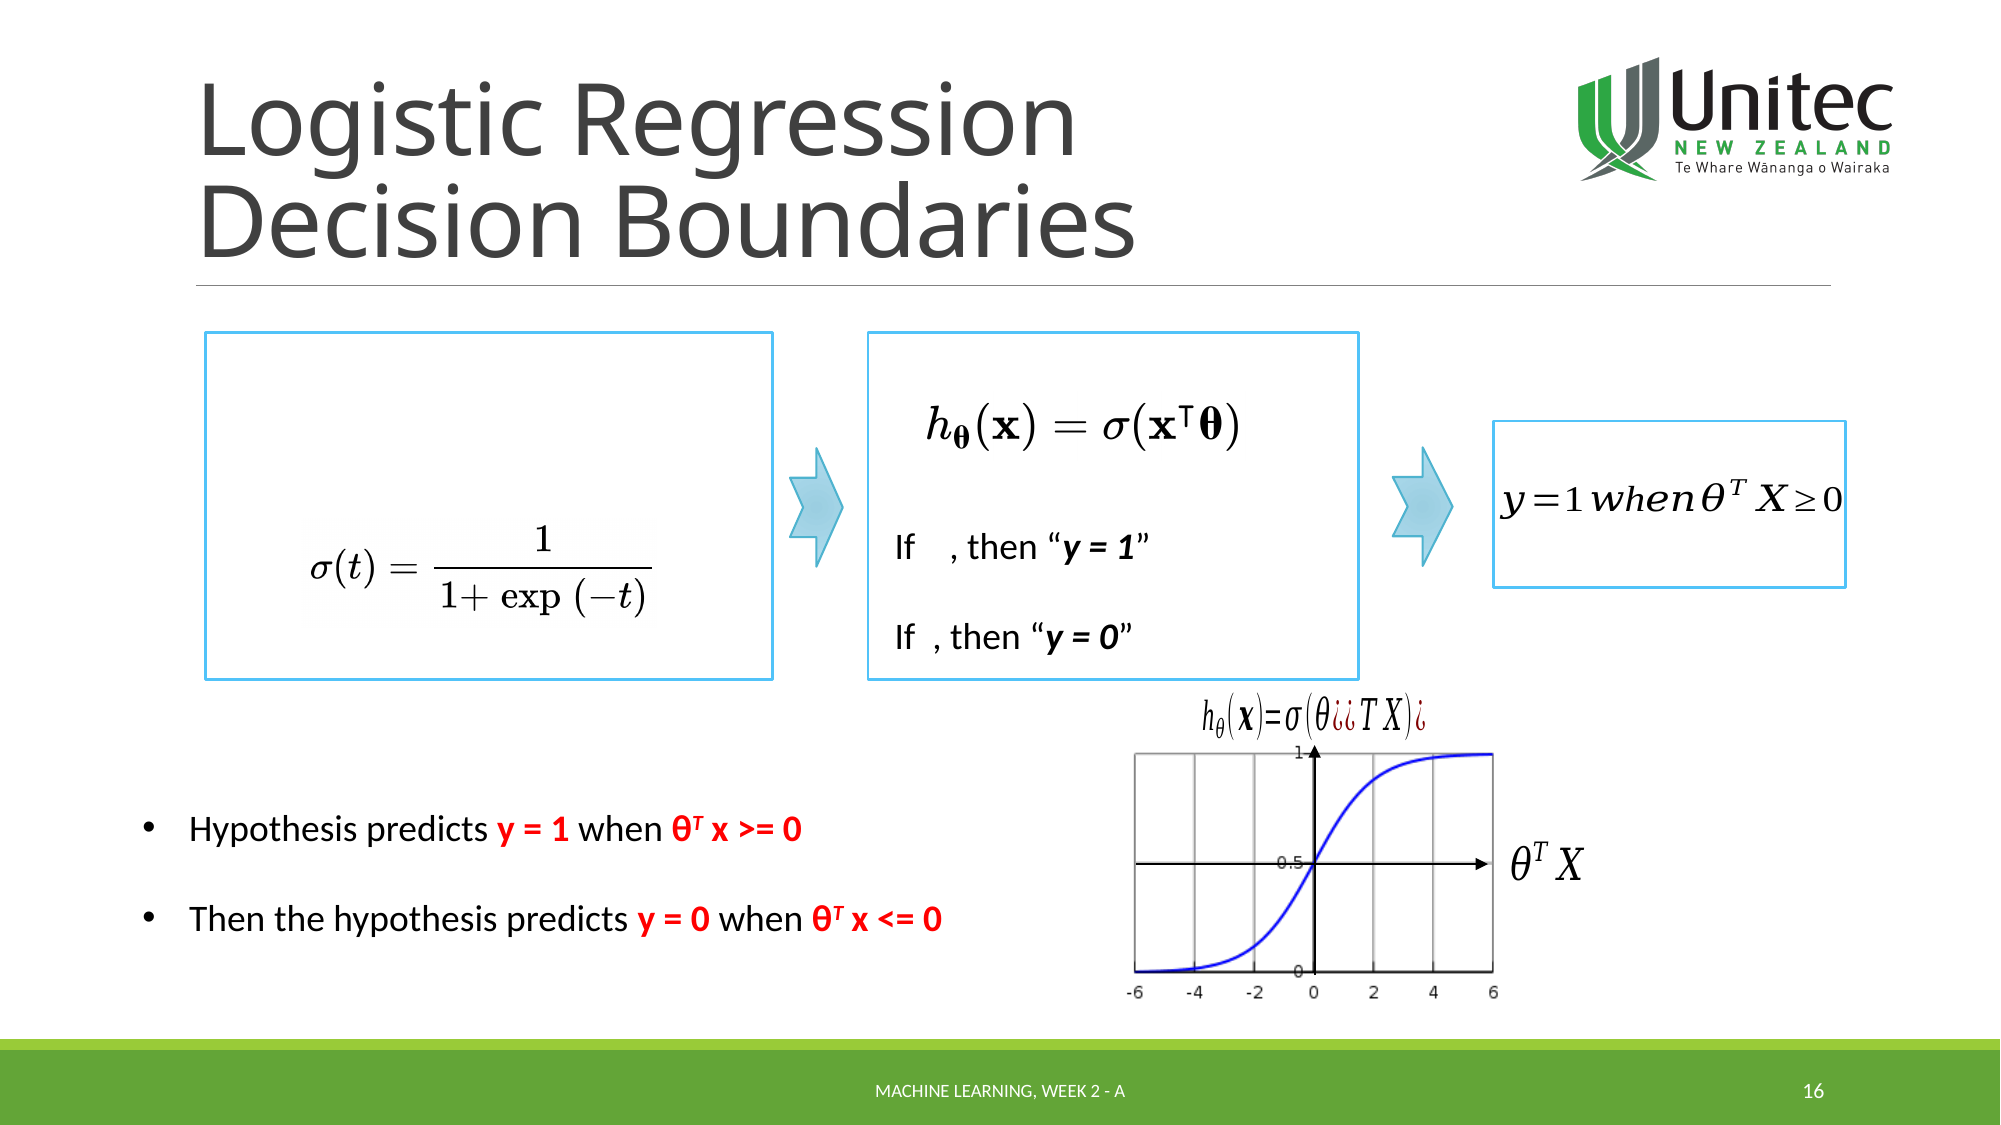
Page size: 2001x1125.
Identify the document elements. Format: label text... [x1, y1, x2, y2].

text_box Hypothesis predicts y = 1 when θT x >= 0 Then the hypothesis predicts y = 0 when θT x <= 0 [127, 796, 1057, 1014]
picture [1578, 56, 1893, 181]
footer Machine Learning, Week 2 - A [604, 1059, 1396, 1120]
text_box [191, 331, 1846, 681]
title Logistic Regression Decision Boundaries [180, 47, 1830, 285]
slide_number 16 [1624, 1059, 1840, 1120]
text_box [1105, 689, 1588, 1015]
